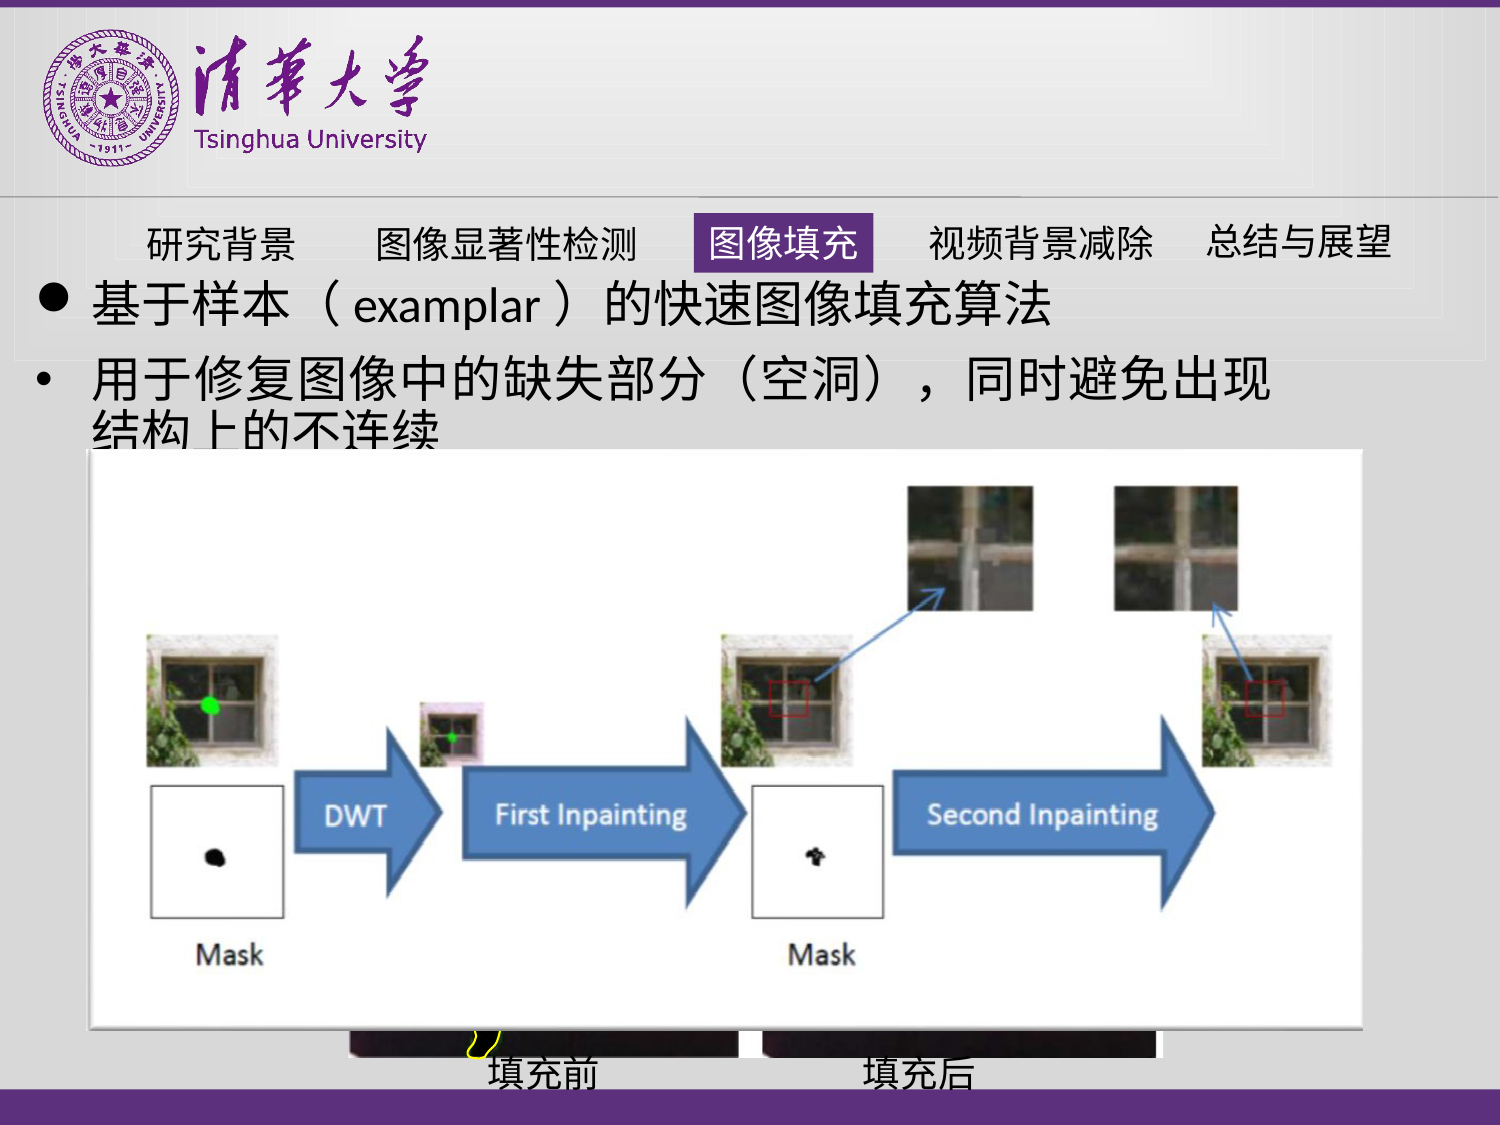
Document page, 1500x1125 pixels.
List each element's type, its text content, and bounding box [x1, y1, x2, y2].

text_box 图像显著性检测 [360, 213, 653, 272]
text_box [0, 1089, 1500, 1125]
text_box [471, 0, 1500, 8]
text_box 视频背景减除 [913, 212, 1169, 272]
picture [0, 0, 471, 200]
text_box 总结与展望 [1190, 210, 1408, 271]
text_box 图像填充 [693, 213, 874, 272]
text_box 基于样本（examplar）的快速图像填充算法 用于修复图像中的缺失部分（空洞），同时避免出现结构上的不连续 [19, 272, 1288, 909]
picture [86, 449, 1363, 1069]
text_box 填充前 填充后 [438, 1069, 1083, 1102]
text_box 研究背景 [131, 213, 312, 272]
